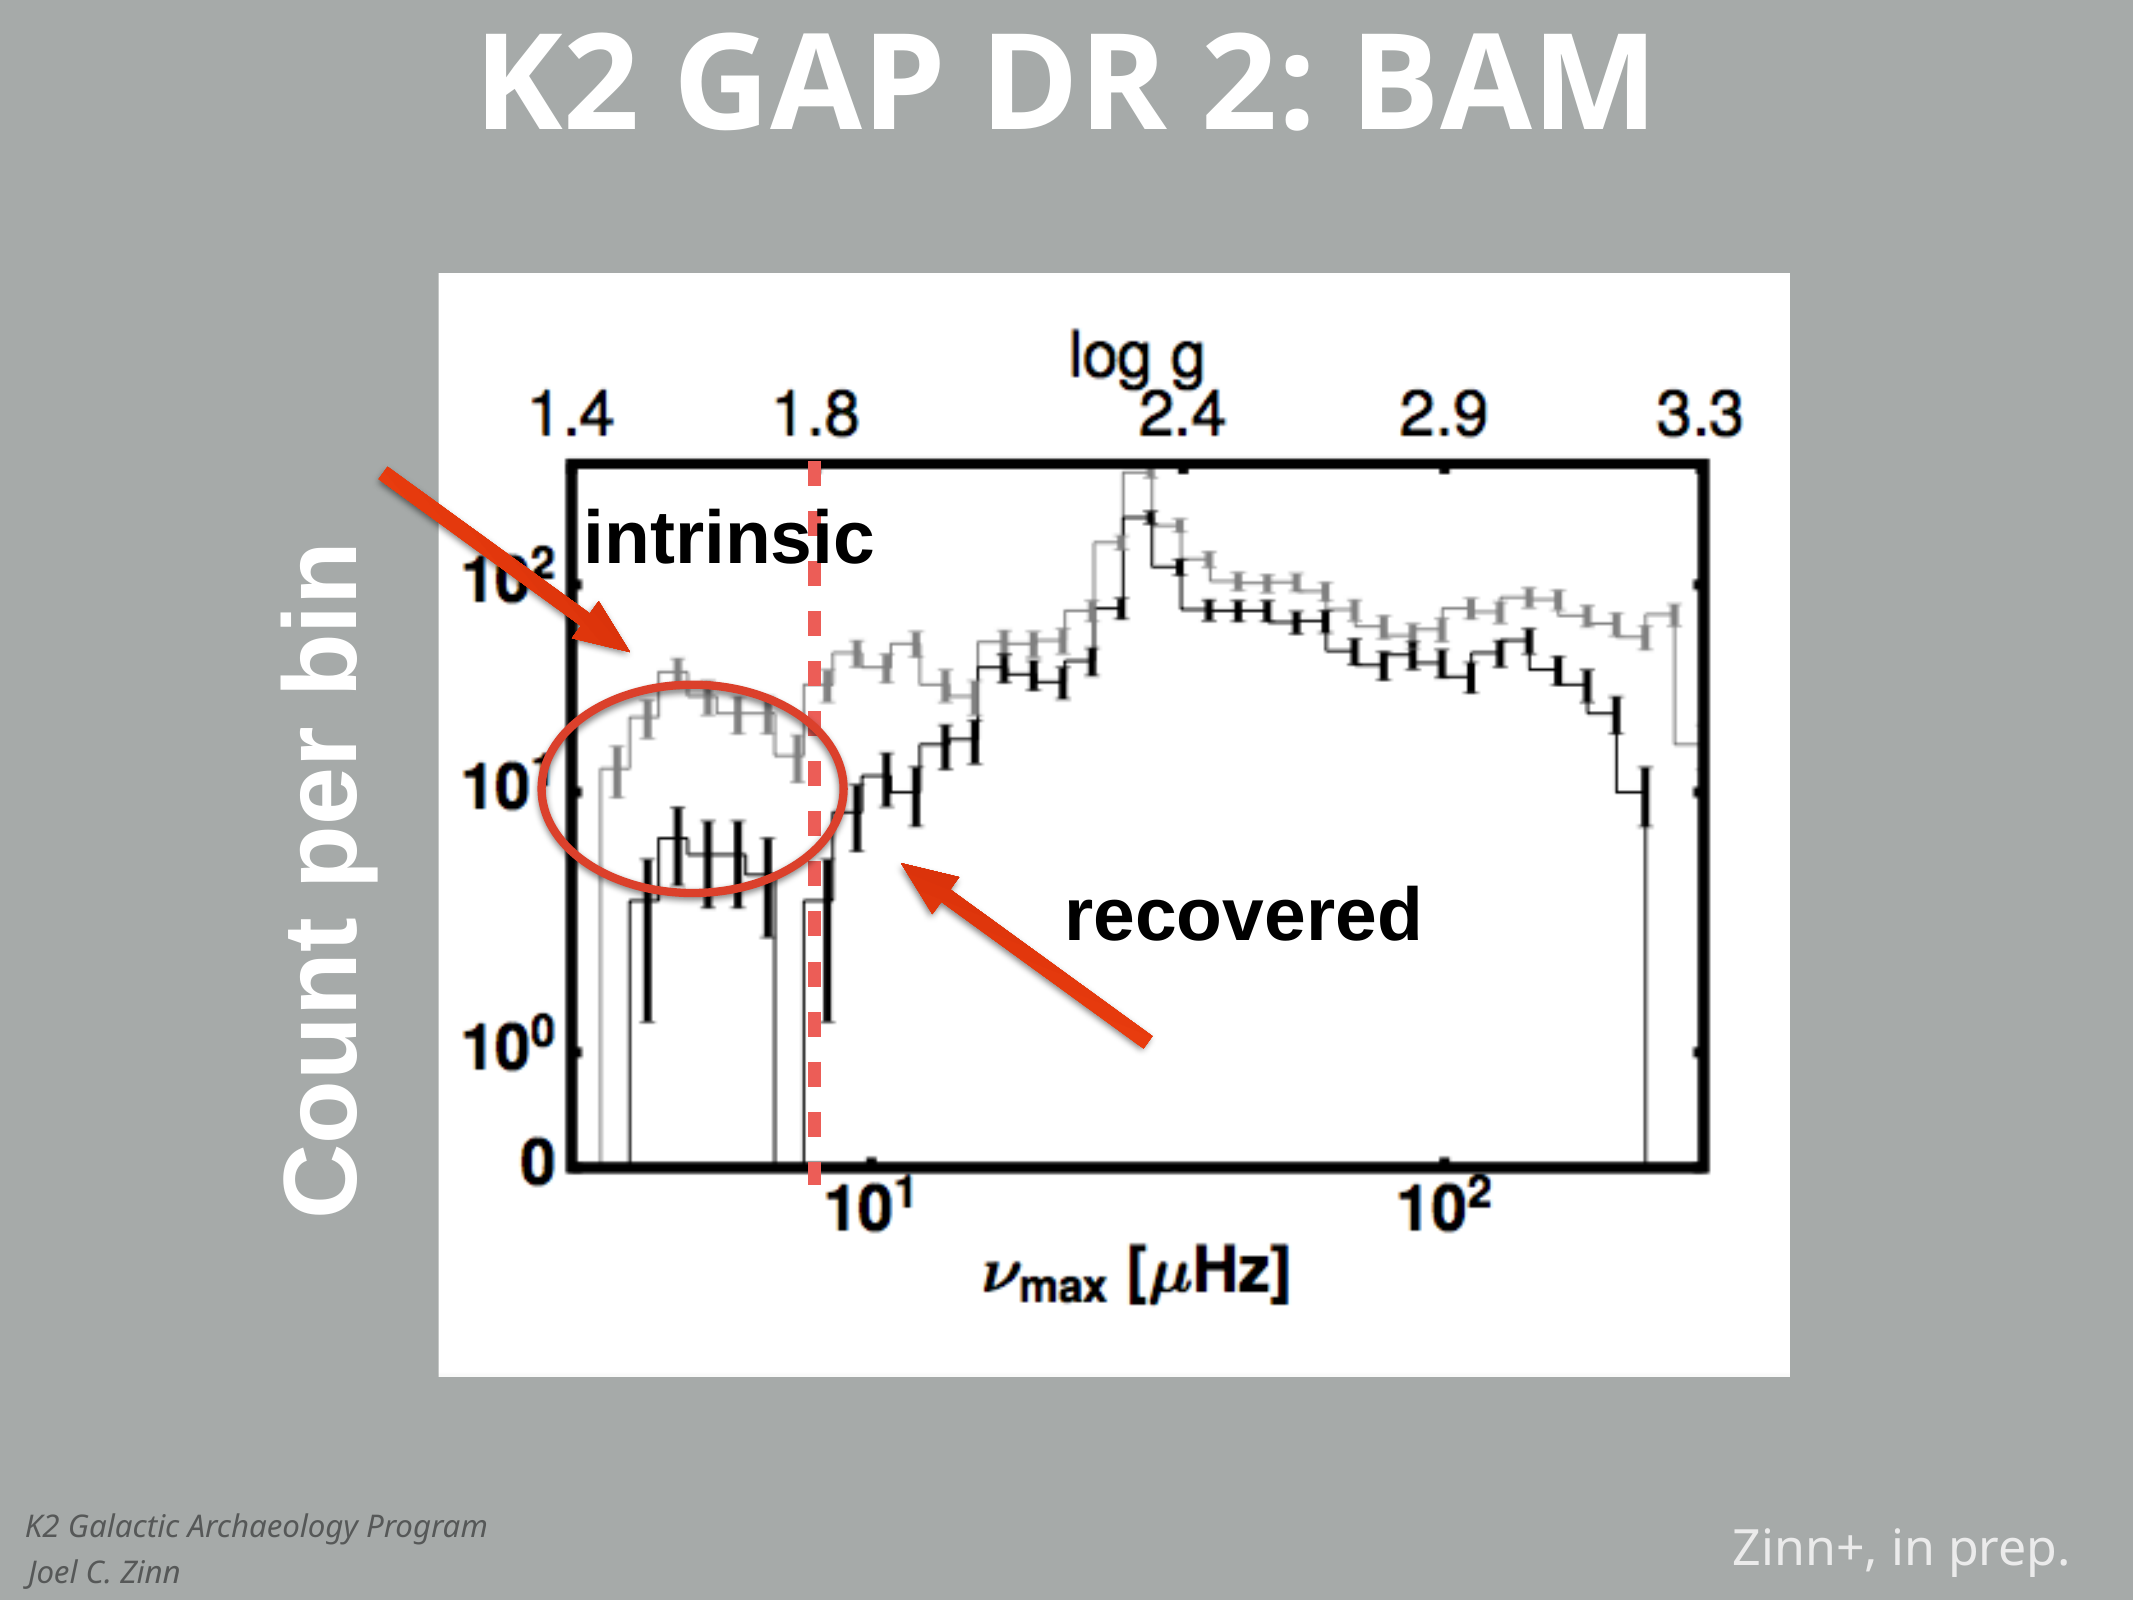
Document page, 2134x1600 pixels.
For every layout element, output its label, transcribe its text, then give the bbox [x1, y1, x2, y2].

text_box Count per bin [244, 532, 386, 1228]
text_box Joel C. Zinn [19, 1552, 182, 1590]
text_box [378, 466, 433, 519]
picture [438, 272, 1790, 1378]
text_box K2 Galactic Archaeology Program [24, 1506, 489, 1544]
title K2 GAP DR 2: BAM [124, 0, 2009, 253]
text_box Zinn+, in prep. [1732, 1515, 2072, 1576]
